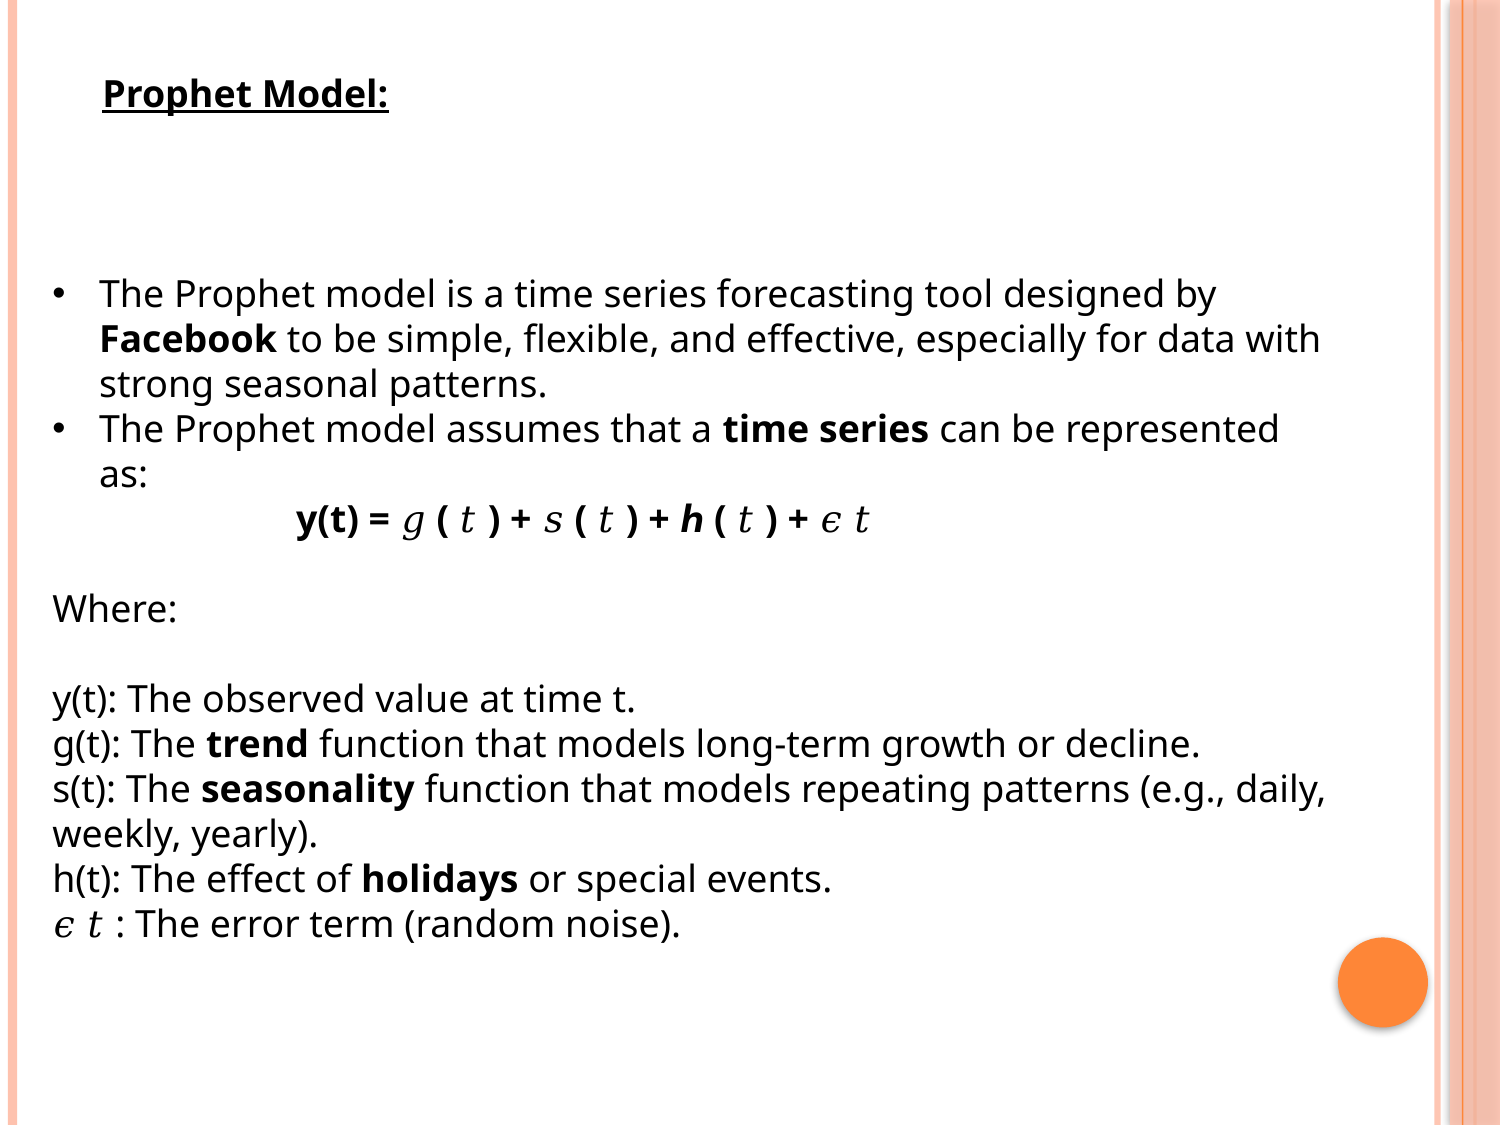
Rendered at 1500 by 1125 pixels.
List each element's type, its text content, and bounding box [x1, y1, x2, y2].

text_box The Prophet model is a time series forecasting tool designed by Facebook to be simple, flexible, and effective, especially for data with strong seasonal patterns. The Prophet model assumes that a time series can be represented as: y(t) = 𝑔 ( 𝑡 ) + 𝑠 ( 𝑡 ) + ℎ ( 𝑡 ) + 𝜖 𝑡 Where: y(t): The observed value at time t. g(t): The trend function that models long-term growth or decline. s(t): The seasonality function that models repeating patterns (e.g., daily, weekly, yearly). h(t): The effect of holidays or special events. 𝜖 𝑡 : The error term (random noise). [37, 262, 1350, 998]
text_box Prophet Model: [87, 62, 475, 123]
